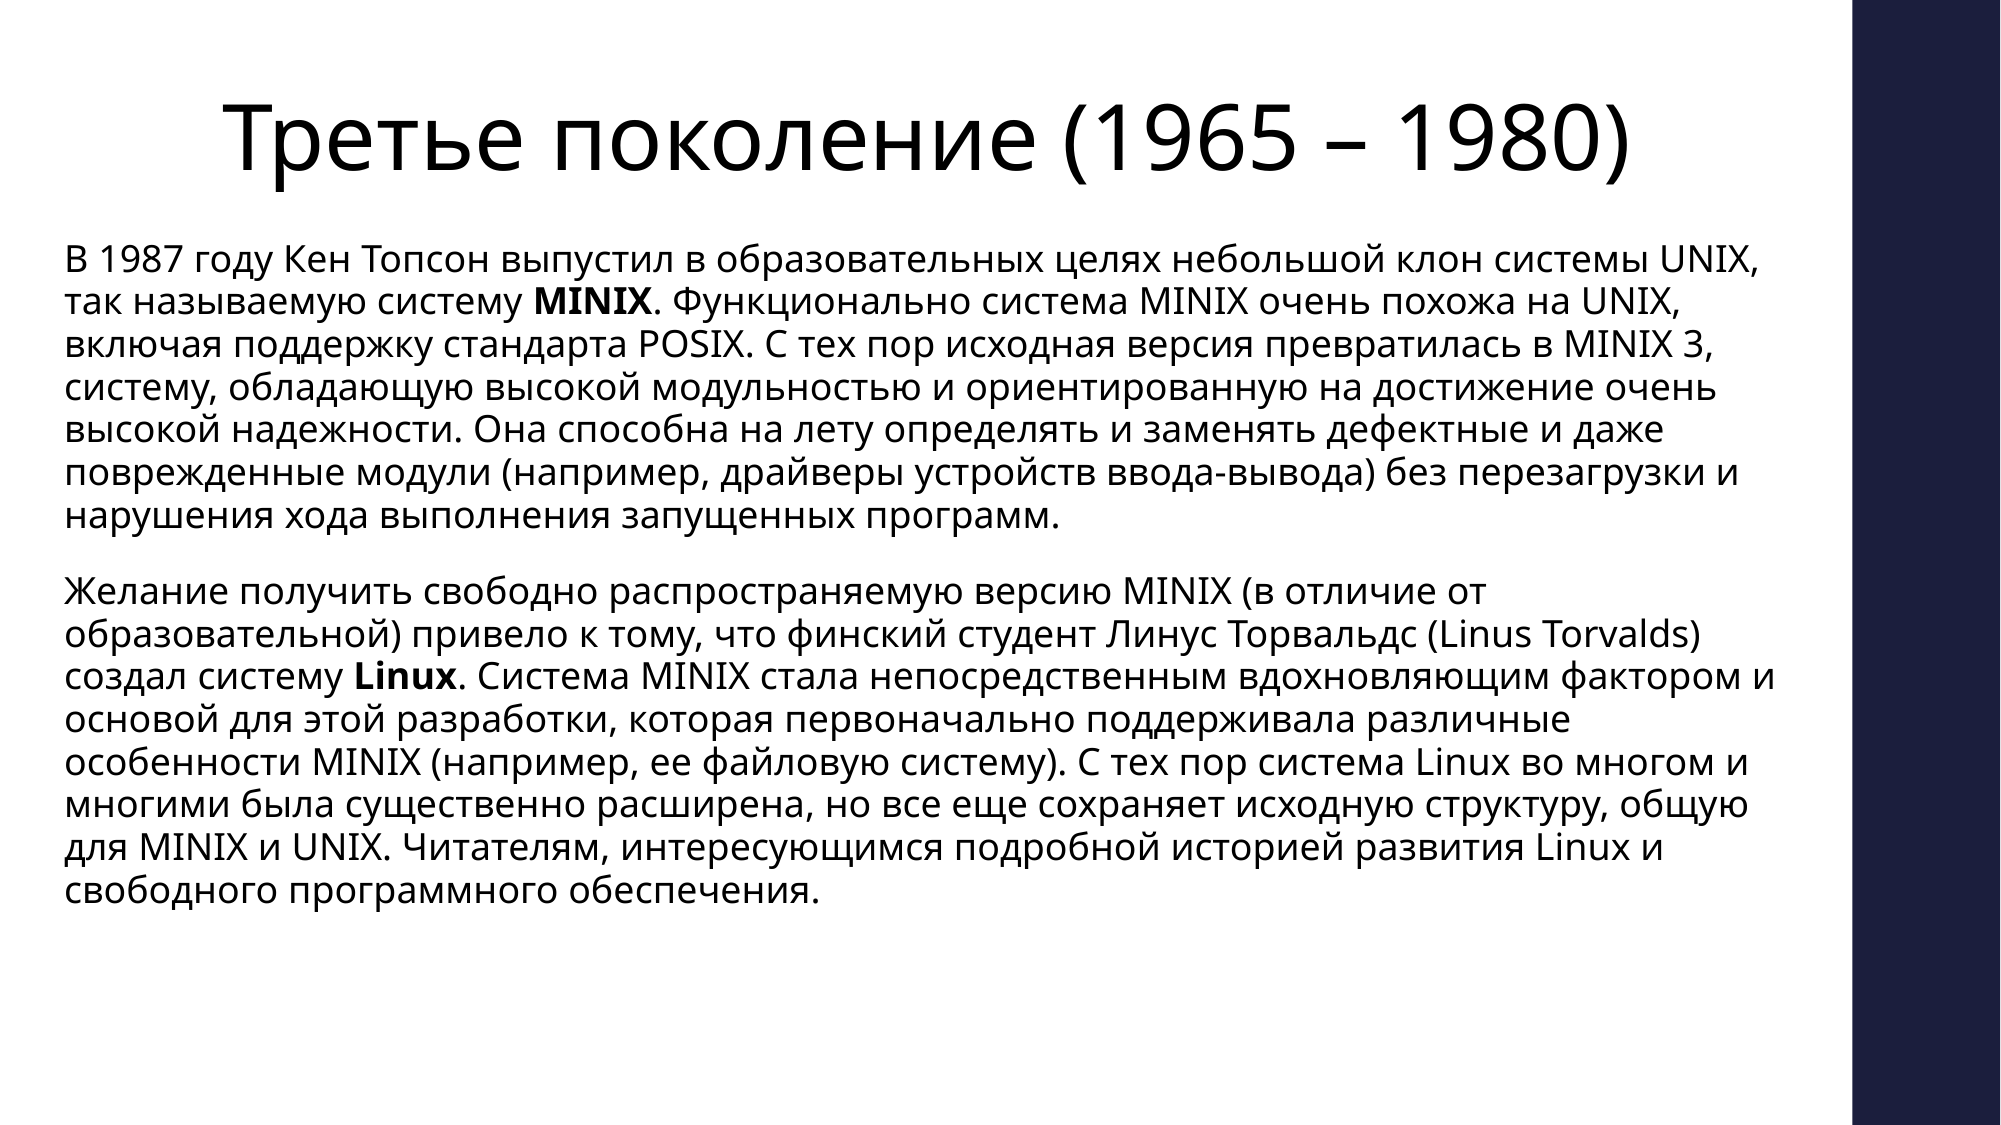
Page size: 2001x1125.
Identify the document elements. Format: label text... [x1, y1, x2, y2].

title Третье поколение (1965 – 1980) [206, 60, 1797, 198]
list В 1987 году Кен Топсон выпустил в образовательных целях небольшой клон системы UNIX, так называемую систему MINIX. Функционально система MINIX очень похожа на UNIX, включая поддержку стандарта POSIX. С тех пор исходная версия превратилась в MINIX 3, систему, обладающую высокой модульностью и ориентированную на достижение очень высокой надежности. Она способна на лету определять и заменять дефектные и даже поврежденные модули (например, драйверы устройств ввода-вывода) без перезагрузки и нарушения хода выполнения запущенных программ. Желание получить свободно распространяемую версию MINIX (в отличие от образовательной) привело к тому, что финский студент Линус Торвальдс (Linus Torvalds) создал систему Linux. Система MINIX стала непосредственным вдохновляющим фактором и основой для этой разработки, которая первоначально поддерживала различные особенности MINIX (например, ее файловую систему). С тех пор система Linux во многом и многими была существенно расширена, но все еще сохраняет исходную структуру, общую для MINIX и UNIX. Читателям, интересующимся подробной историей развития Linux и свободного программного обеспечения. [49, 230, 1797, 1065]
